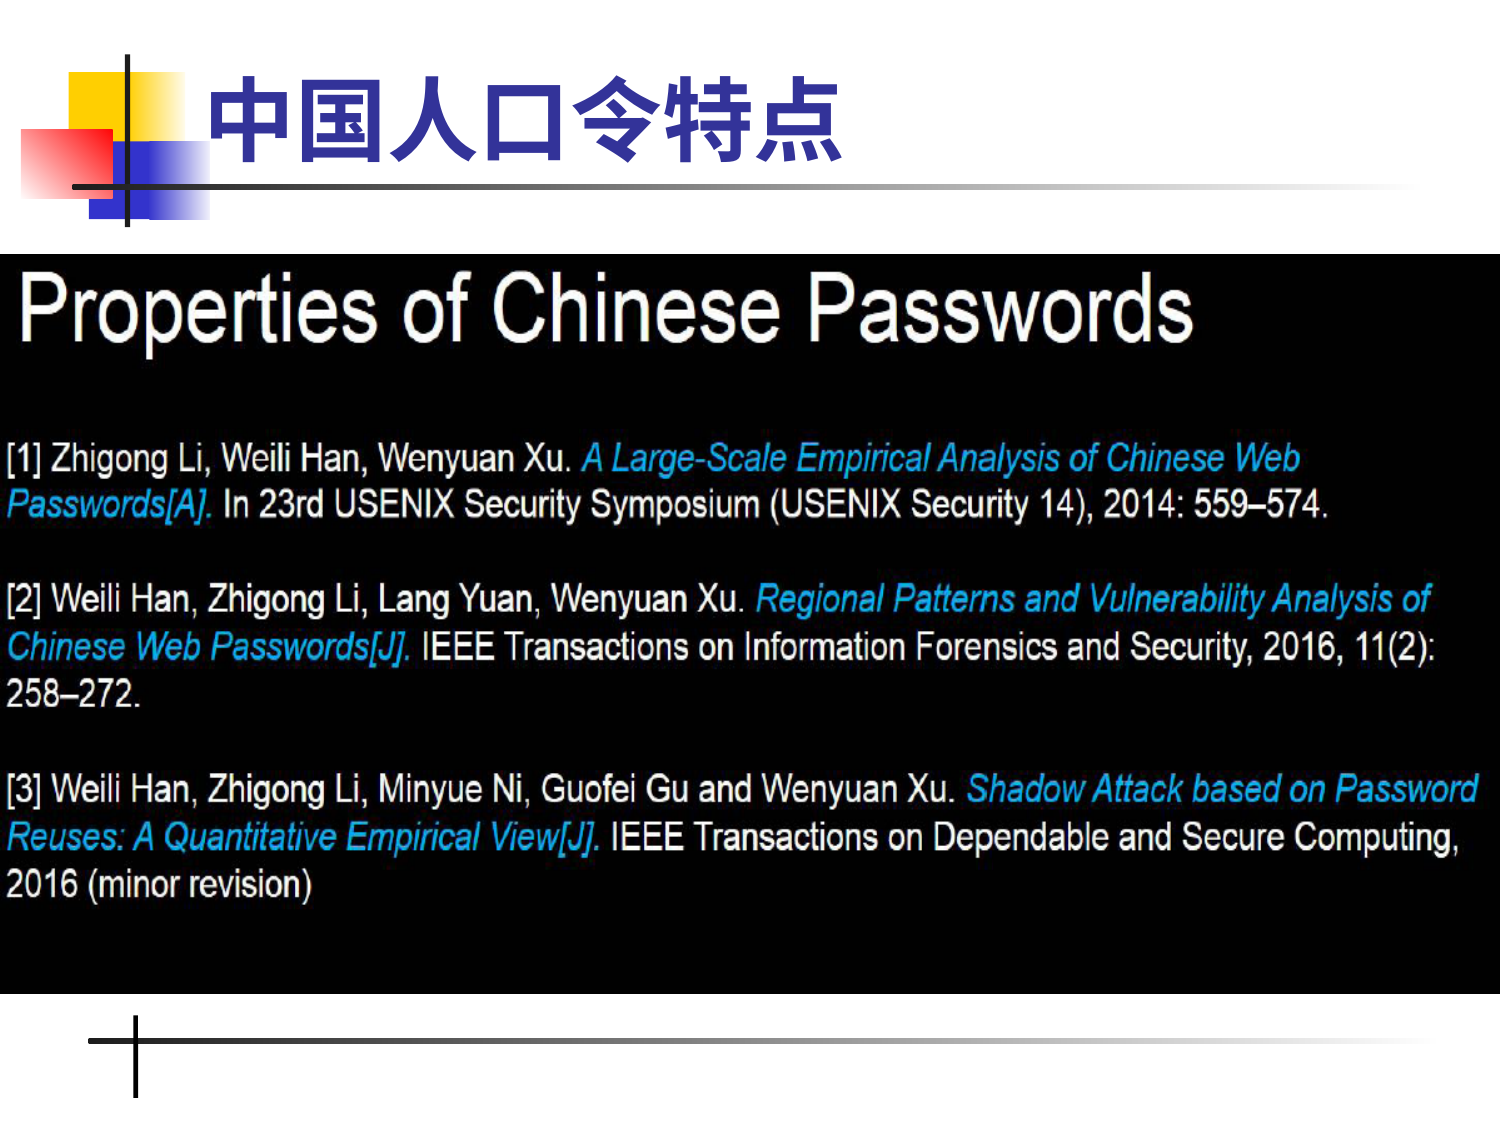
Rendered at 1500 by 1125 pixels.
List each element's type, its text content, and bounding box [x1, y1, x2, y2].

title 中国人口令特点 [188, 23, 1468, 181]
picture [0, 254, 1500, 994]
